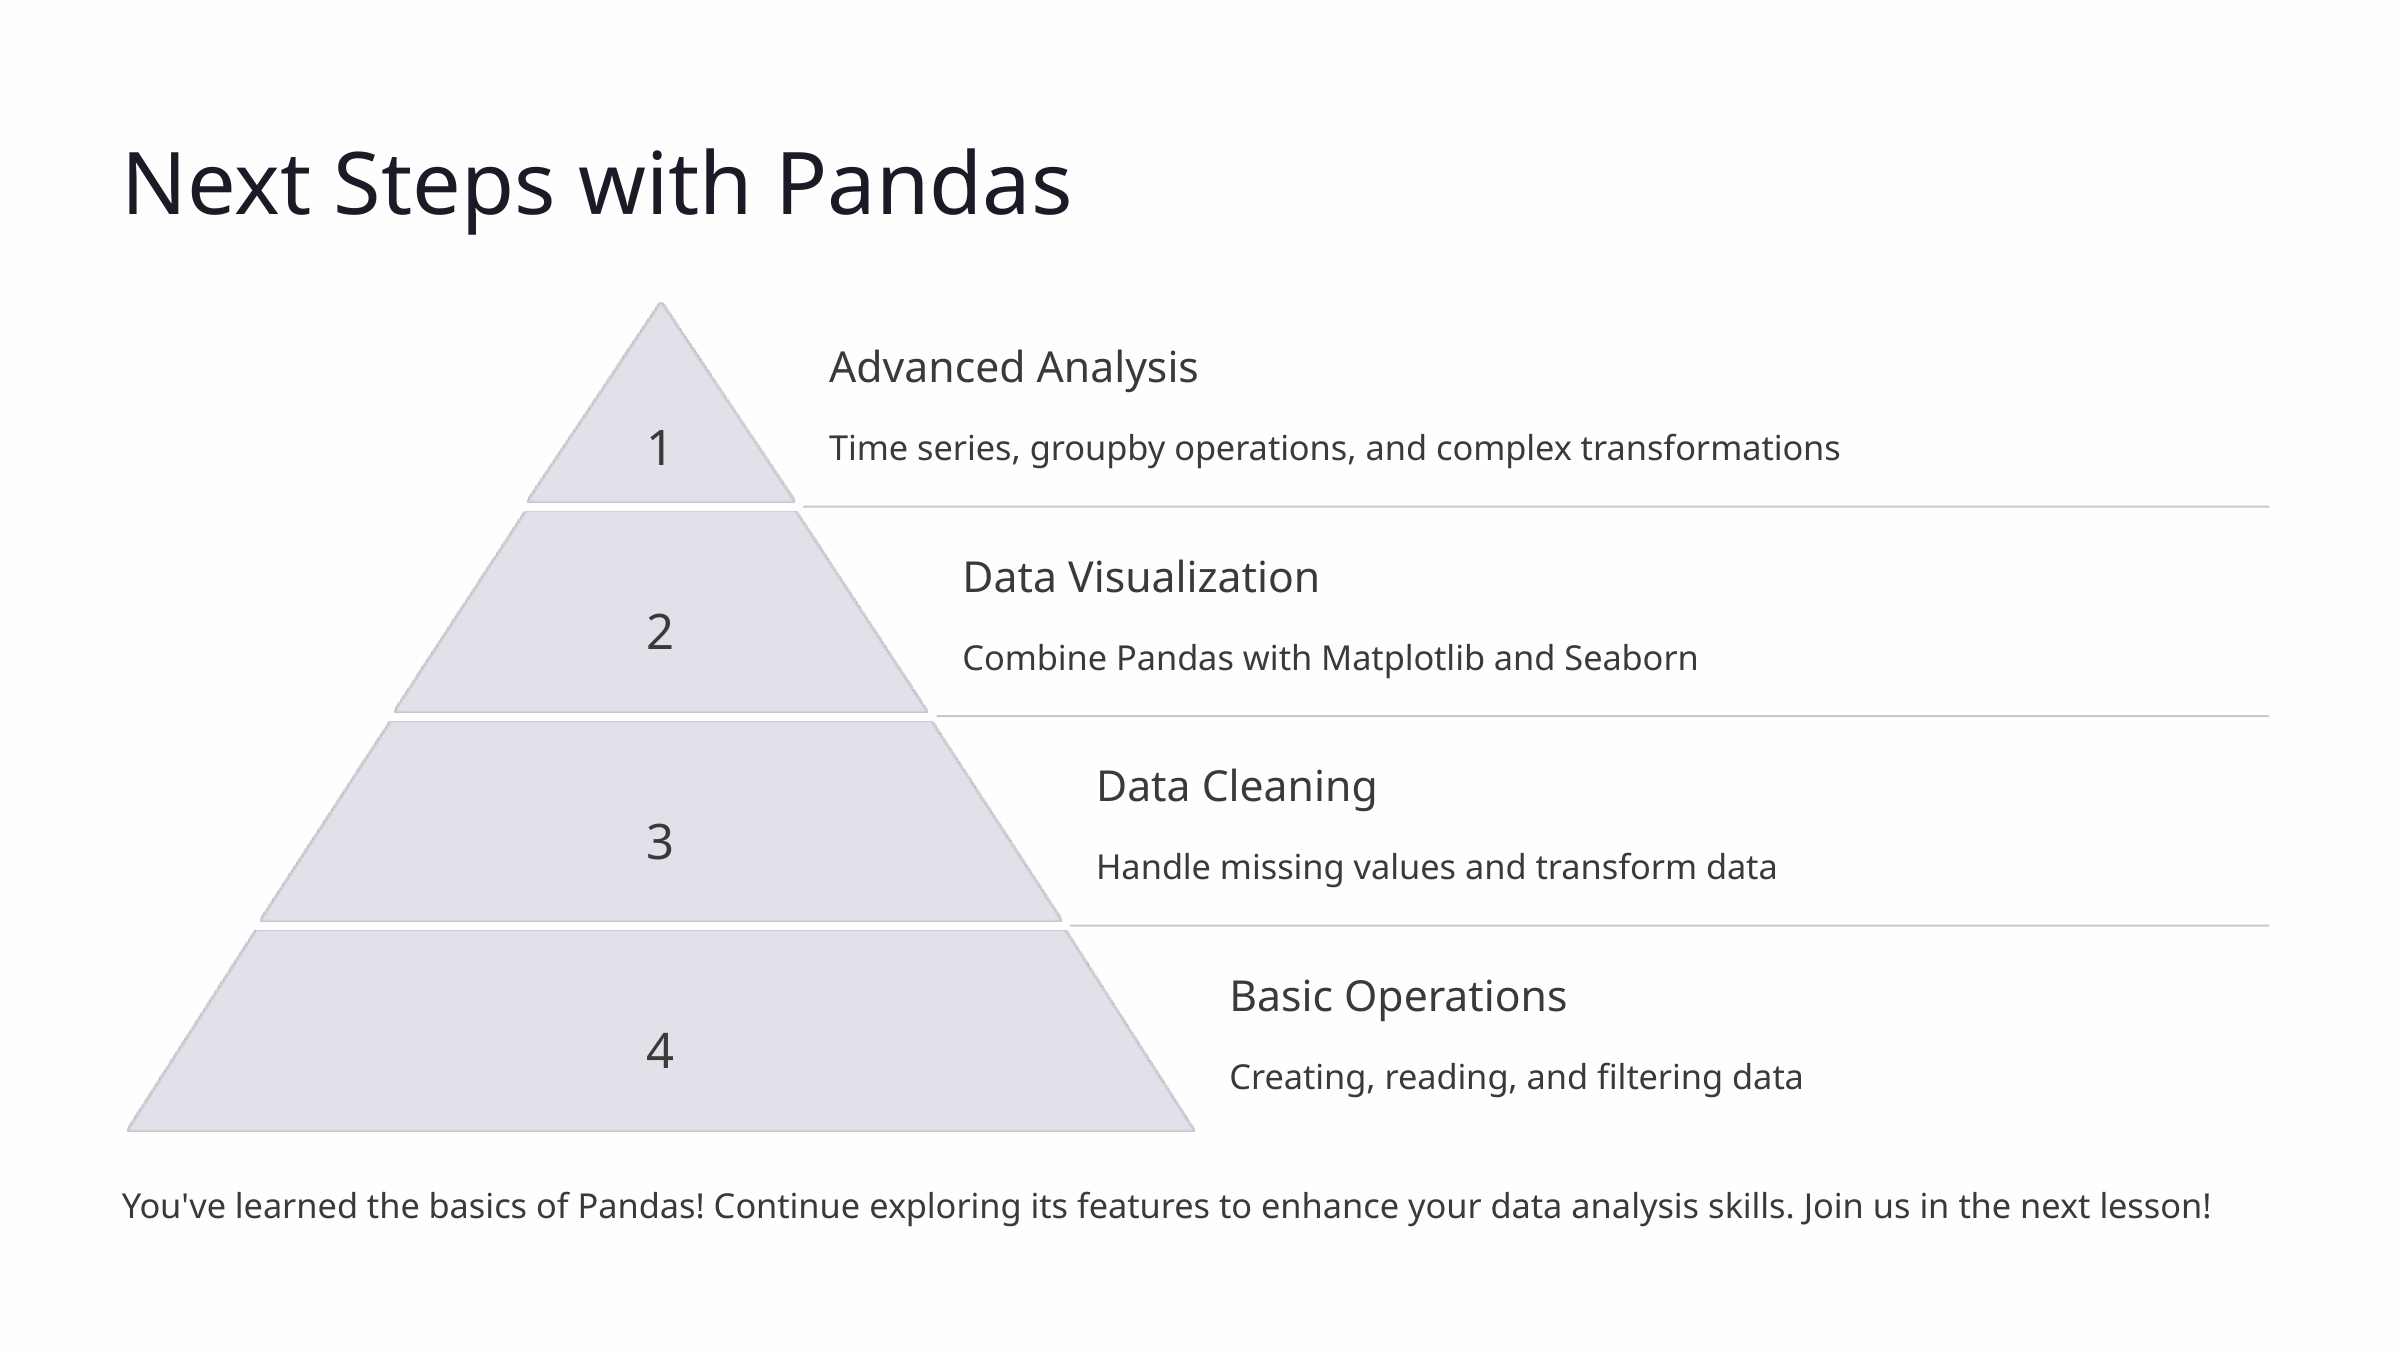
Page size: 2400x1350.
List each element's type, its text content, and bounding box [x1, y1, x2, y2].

text_box Data Cleaning [1096, 755, 1532, 811]
picture [394, 511, 928, 713]
text_box You've learned the basics of Pandas! Continue exploring its features to enhance your data analysis skills. Join us in the next lesson! [121, 1170, 2278, 1227]
picture [260, 721, 1062, 922]
text_box Time series, groupby operations, and complex transformations [829, 412, 1796, 469]
text_box Next Steps with Pandas [121, 123, 1069, 233]
picture [127, 930, 1195, 1132]
text_box Data Visualization [962, 546, 1399, 601]
text_box Handle missing values and transform data [1096, 831, 1751, 888]
text_box Basic Operations [1229, 965, 1666, 1020]
picture [527, 302, 795, 503]
text_box Combine Pandas with Matplotlib and Seaborn [962, 621, 1670, 678]
text_box Advanced Analysis [829, 336, 1265, 392]
text_box Creating, reading, and filtering data [1229, 1040, 1769, 1097]
